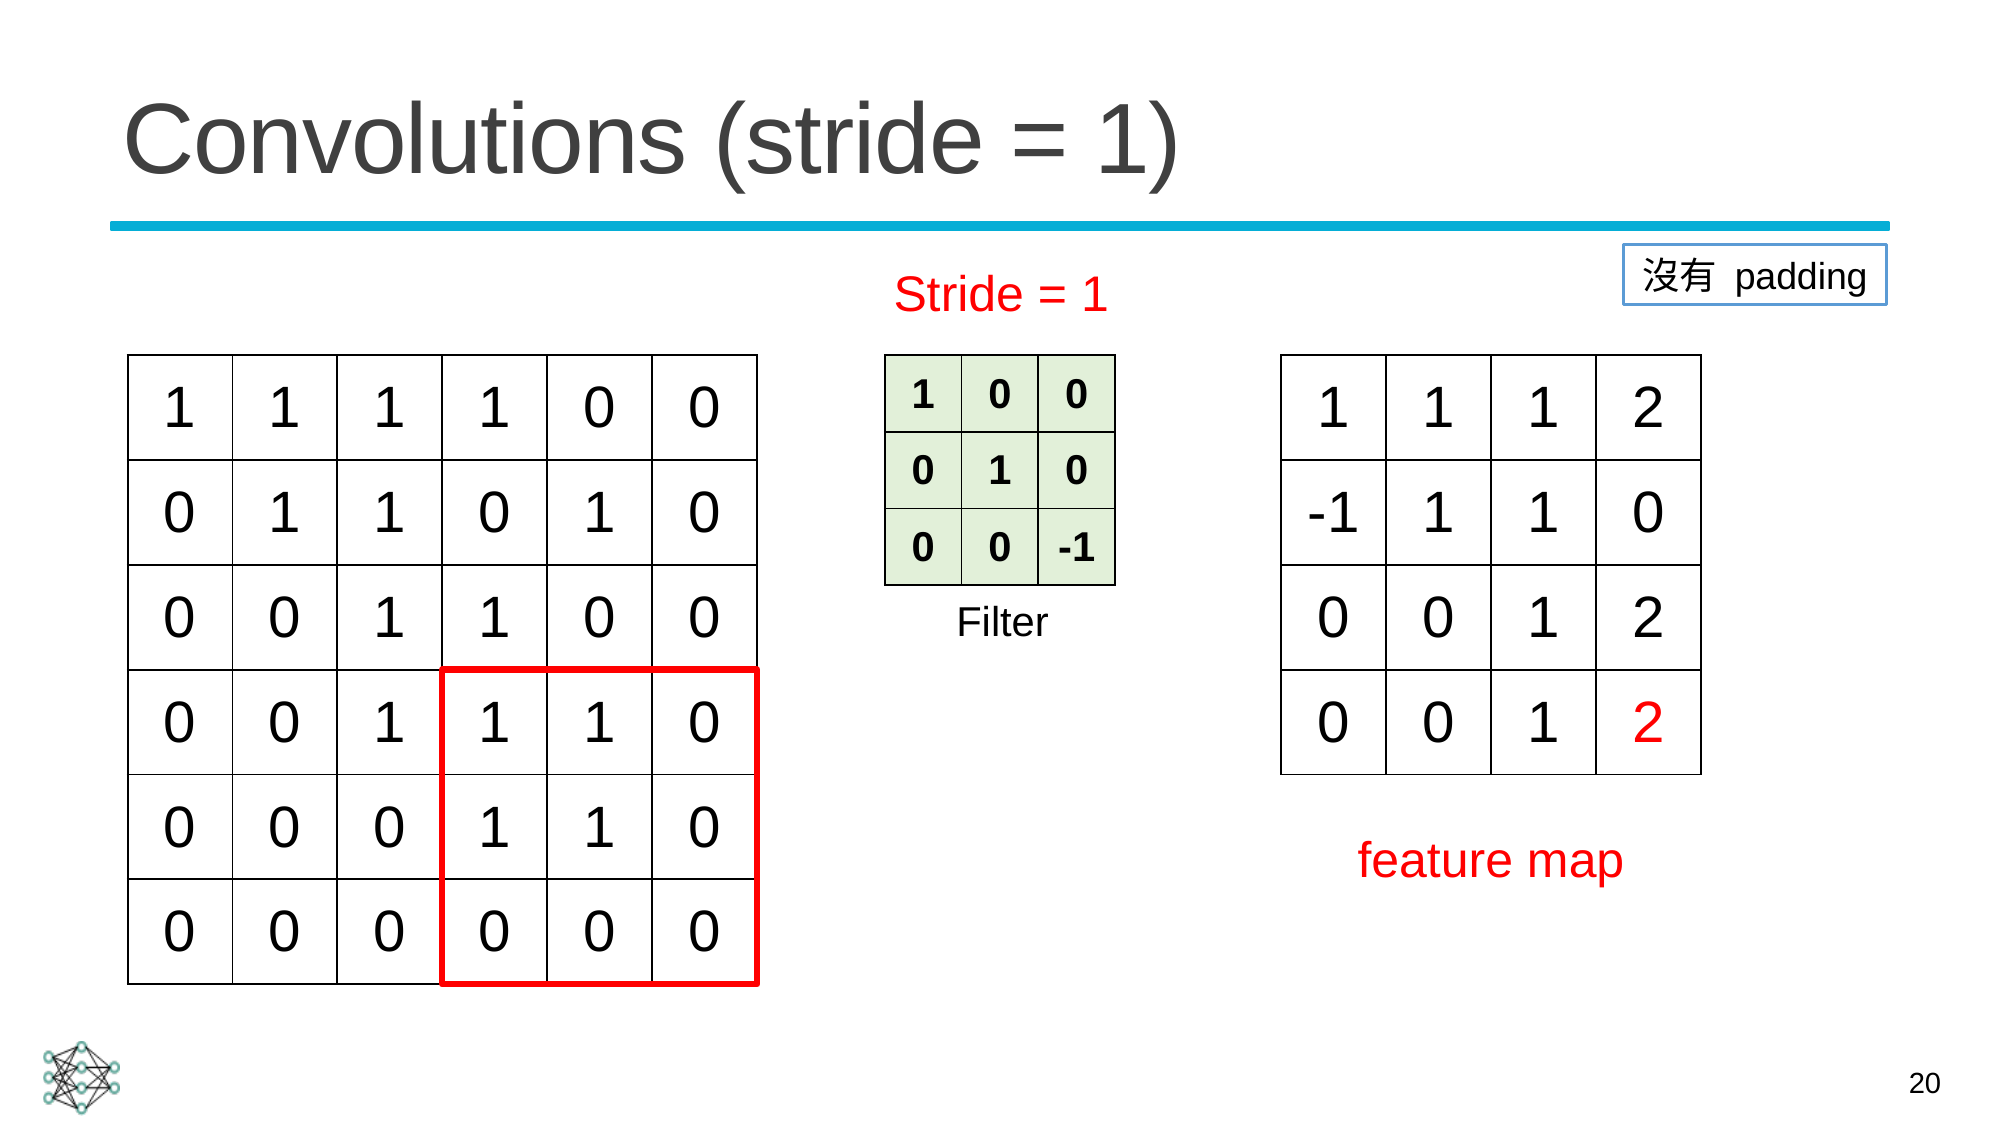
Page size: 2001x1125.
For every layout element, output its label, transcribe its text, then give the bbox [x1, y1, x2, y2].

table_header 0 [1039, 356, 1114, 431]
table_cell 1 [338, 671, 441, 774]
table_header 1 [886, 356, 961, 431]
table_cell 0 [1387, 671, 1490, 774]
title Convolutions (stride = 1) [107, 58, 1899, 228]
table_cell 0 [233, 775, 336, 878]
table_header 0 [962, 356, 1037, 431]
table_cell 0 [129, 671, 232, 774]
table_cell -1 [1039, 509, 1114, 584]
table_cell 1 [1492, 566, 1595, 669]
table_cell 0 [1387, 566, 1490, 669]
table_cell 2 [1597, 566, 1700, 669]
table_header 1 [129, 356, 232, 459]
table_cell 1 [1492, 461, 1595, 564]
table_cell 1 [233, 461, 336, 564]
text_box Stride = 1 [869, 253, 1133, 329]
table_cell 0 [338, 775, 441, 878]
text_box feature map [1316, 789, 1666, 895]
table_cell 0 [129, 566, 232, 669]
table_header 2 [1597, 356, 1700, 459]
table_cell 0 [129, 880, 232, 983]
table_cell 0 [233, 566, 336, 669]
table_cell 0 [548, 566, 651, 668]
table_cell 0 [653, 461, 756, 564]
table_cell 1 [1492, 671, 1595, 774]
table_cell 1 [443, 566, 546, 668]
table_cell 0 [1039, 433, 1114, 508]
table_header 0 [548, 356, 651, 459]
table_cell 1 [338, 566, 441, 669]
slide_number 20 [1740, 1052, 1957, 1113]
table_cell 0 [886, 433, 961, 508]
table_cell 0 [338, 880, 441, 983]
table_cell 1 [1387, 461, 1490, 564]
table_header 1 [1387, 356, 1490, 459]
table_cell 0 [443, 461, 546, 564]
text_box [441, 668, 758, 986]
table_cell 0 [129, 775, 232, 878]
table_header 1 [338, 356, 441, 459]
table_cell 2 [1597, 671, 1700, 774]
table_cell 1 [962, 433, 1037, 508]
table_header 1 [233, 356, 336, 459]
table_header 1 [1492, 356, 1595, 459]
table_cell 0 [1282, 671, 1385, 774]
table_cell 0 [886, 509, 961, 584]
table_cell 0 [1597, 461, 1700, 564]
table_cell 1 [548, 461, 651, 564]
table_cell 0 [129, 461, 232, 564]
table_header 1 [1282, 356, 1385, 459]
table_header 0 [653, 356, 756, 459]
table_cell 1 [338, 461, 441, 564]
table_cell 0 [233, 880, 336, 983]
text_box Filter [887, 587, 1118, 653]
table_cell 0 [1282, 566, 1385, 669]
table_cell 0 [233, 671, 336, 774]
table_cell 0 [653, 566, 756, 668]
picture [43, 1041, 120, 1116]
text_box 沒有 padding [1623, 244, 1887, 305]
table_header 1 [443, 356, 546, 459]
table_cell -1 [1282, 461, 1385, 564]
table_cell 0 [962, 509, 1037, 584]
